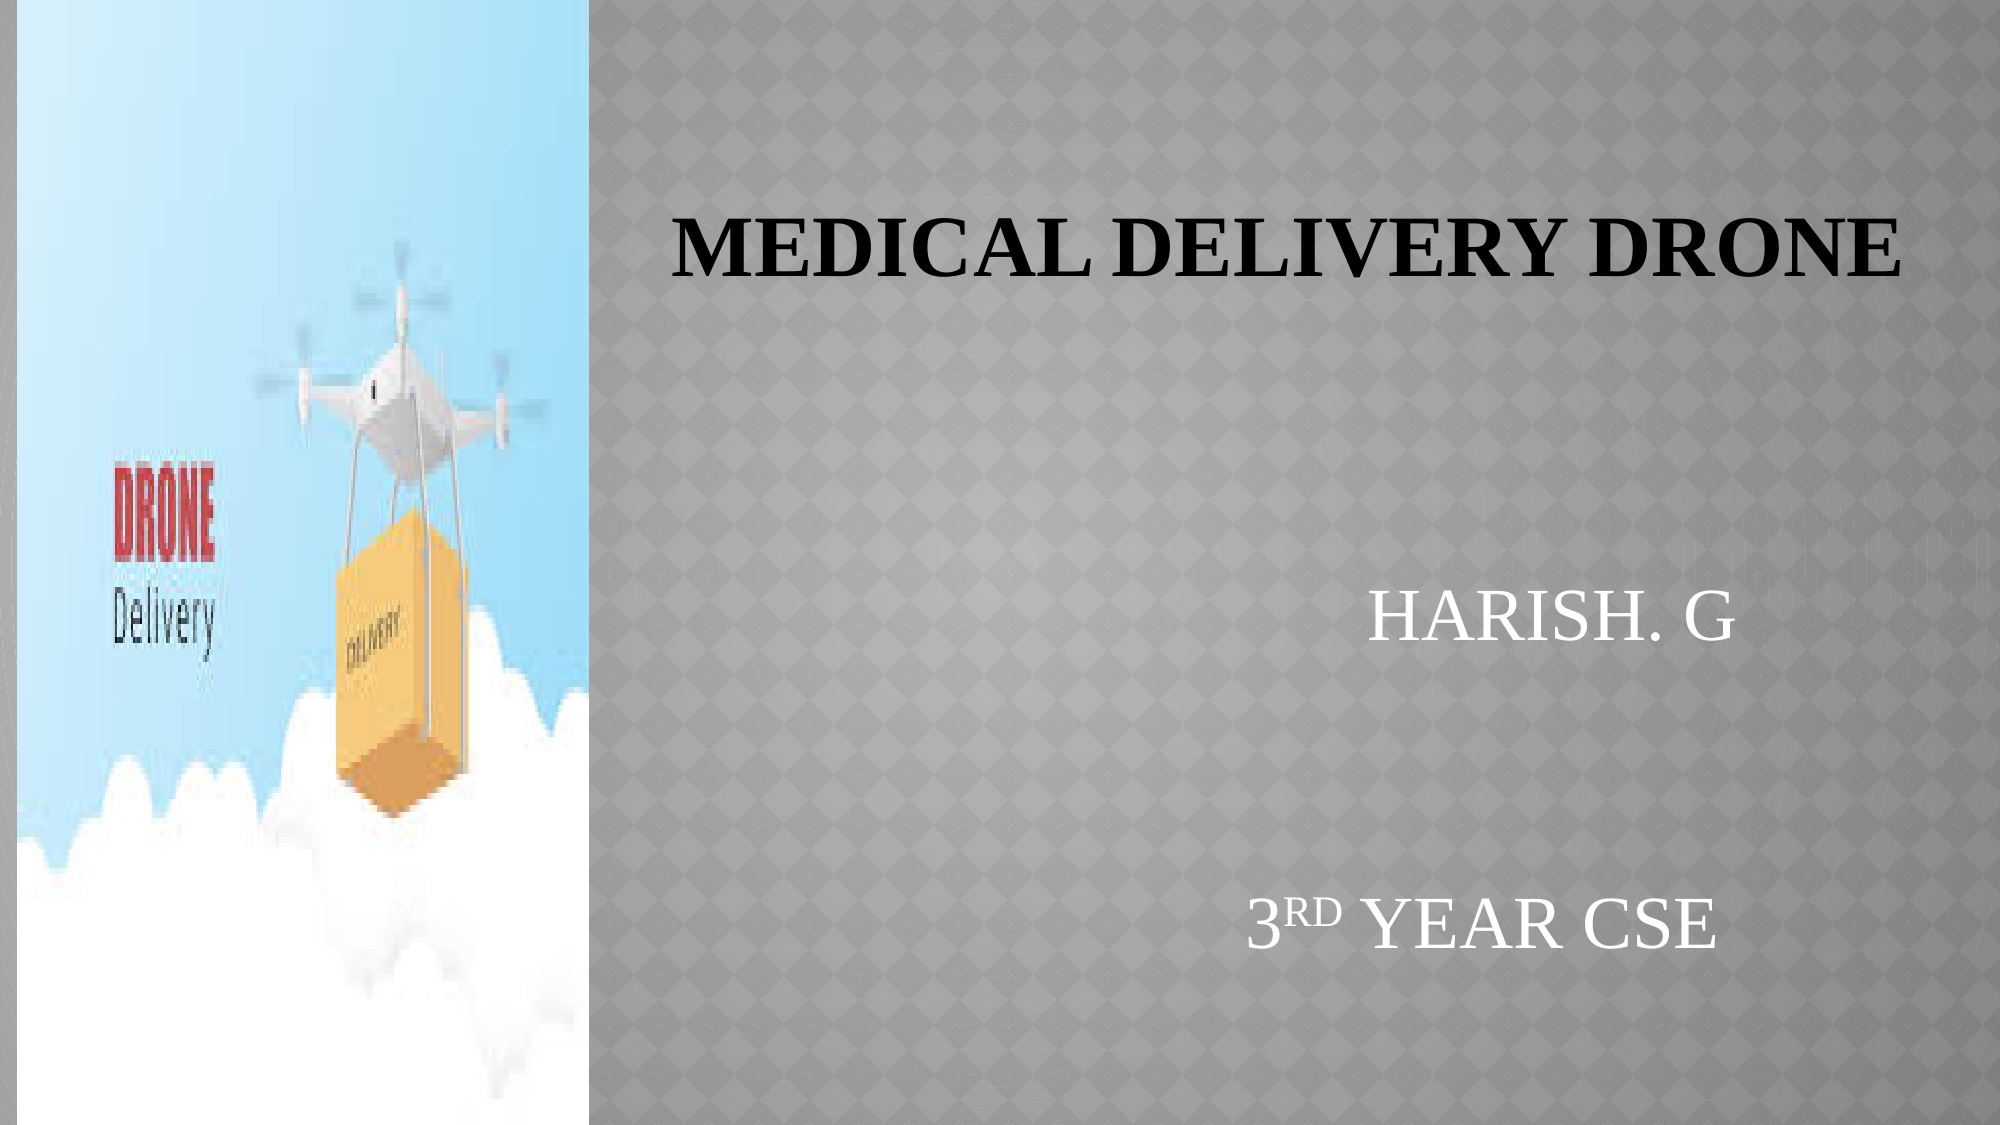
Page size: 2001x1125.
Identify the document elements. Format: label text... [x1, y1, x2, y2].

title Medical Delivery Drone [594, 164, 1935, 294]
subtitle HARISH. G 3RD YEAR CSE [594, 463, 1747, 1057]
picture [16, 0, 589, 1125]
